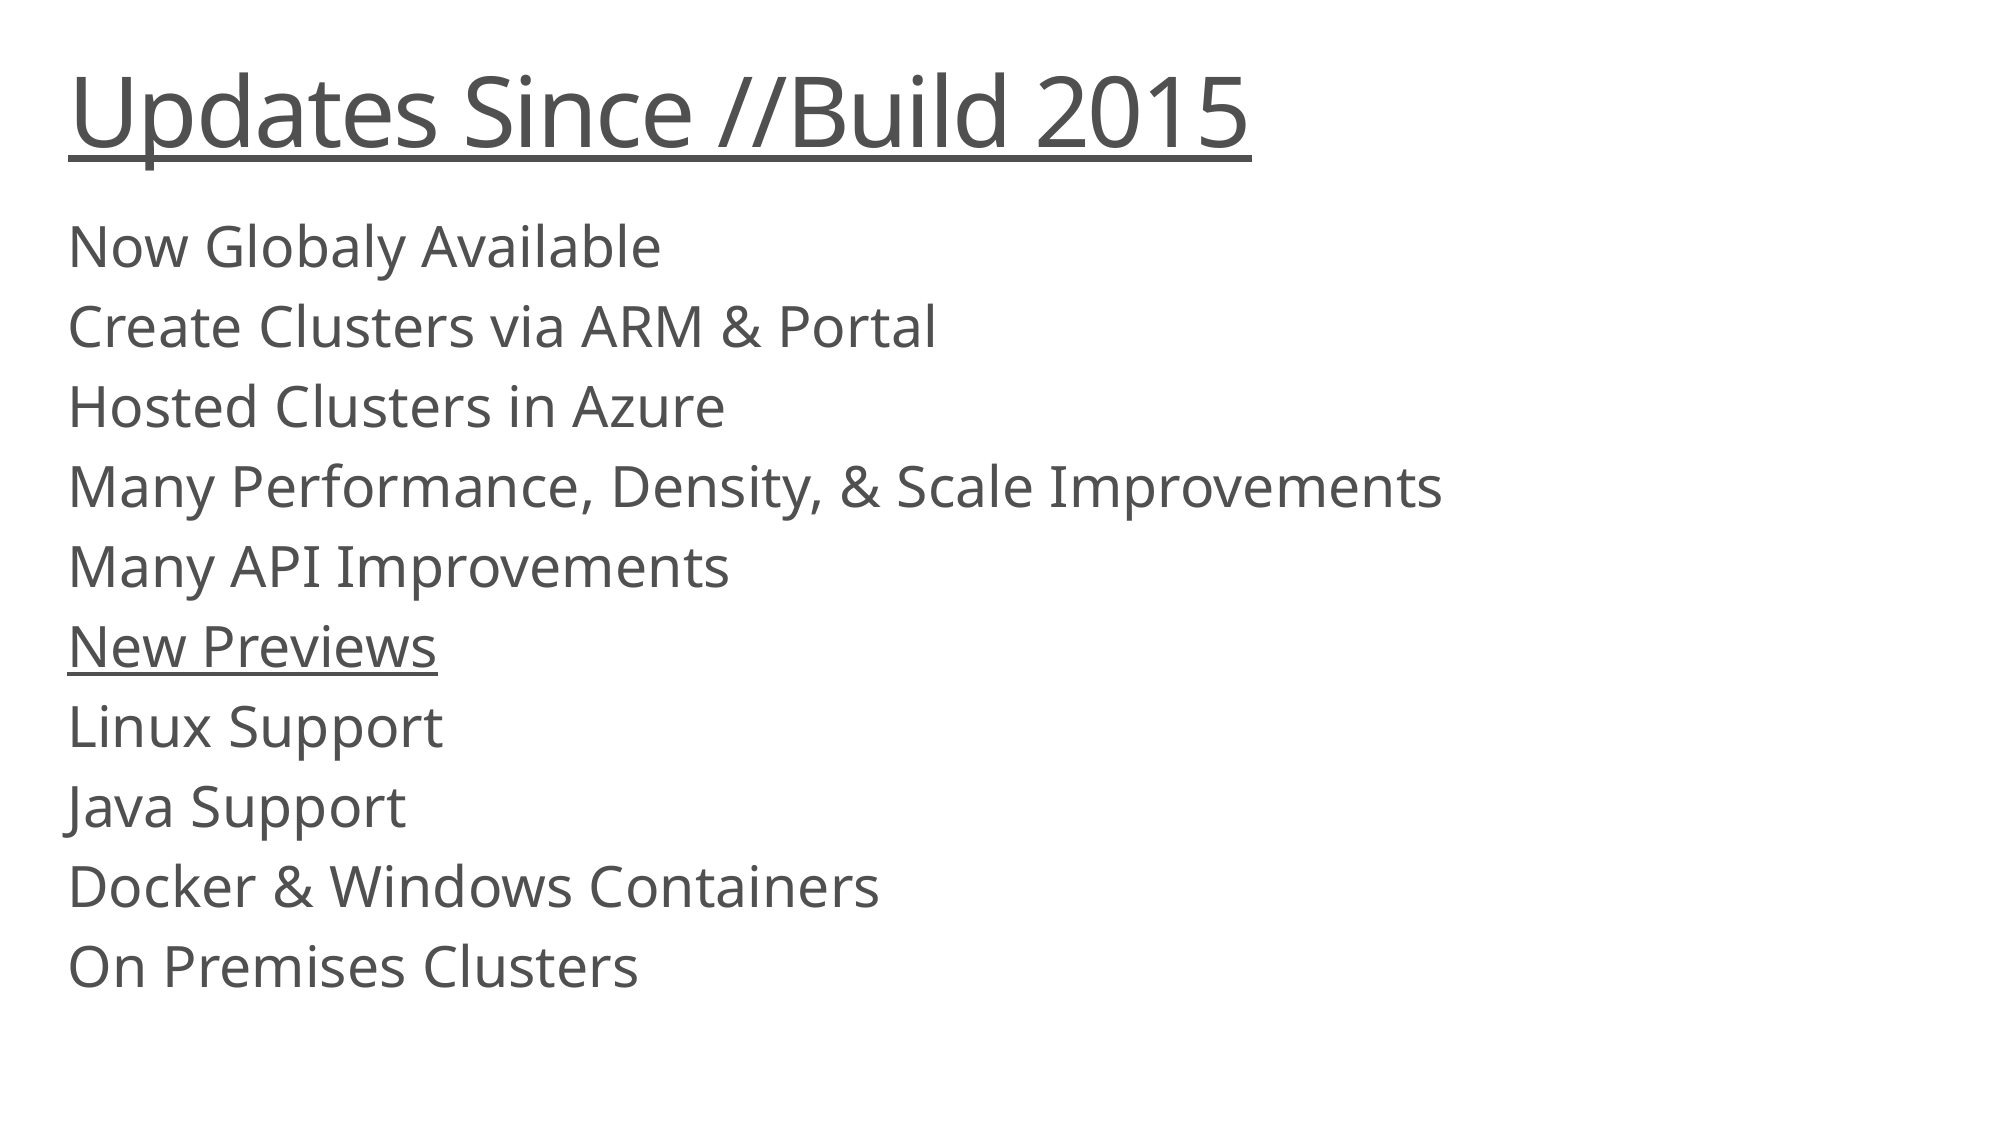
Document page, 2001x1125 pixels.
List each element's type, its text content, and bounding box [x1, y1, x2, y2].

title Updates Since //Build 2015 [44, 47, 1957, 195]
list Now Globaly Available Create Clusters via ARM & Portal Hosted Clusters in Azure Many Performance, Density, & Scale Improvements Many API Improvements New Previews Linux Support Java Support Docker & Windows Containers On Premises Clusters [43, 195, 2000, 1043]
